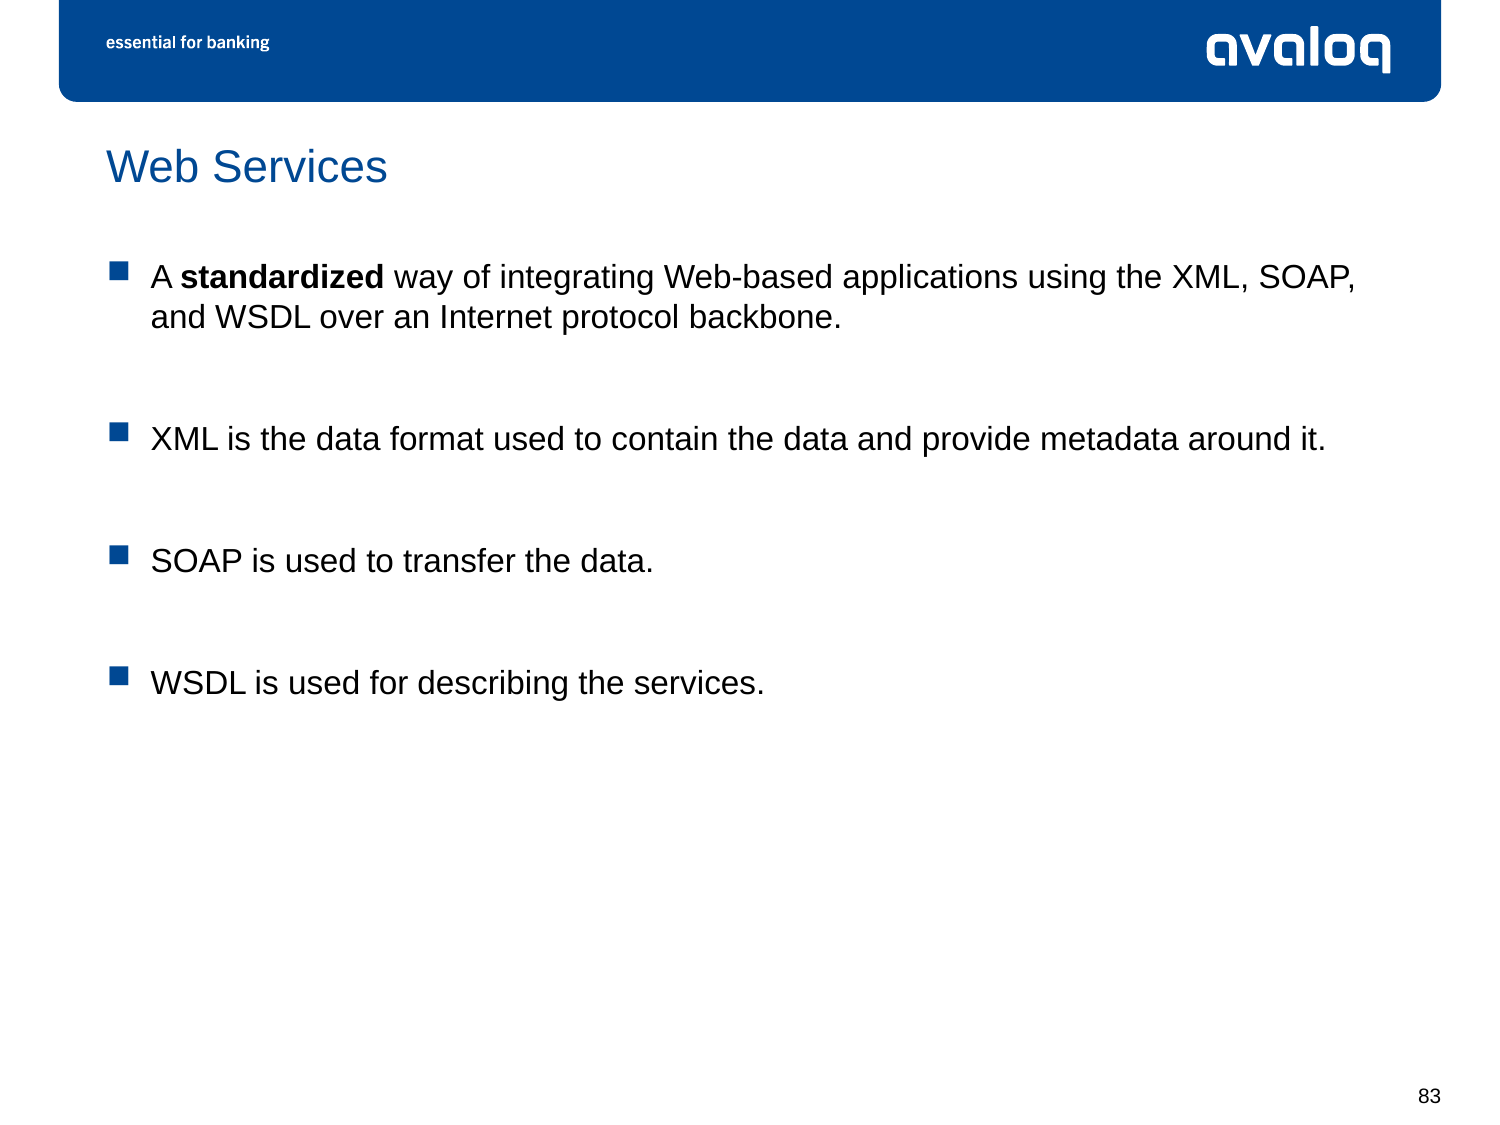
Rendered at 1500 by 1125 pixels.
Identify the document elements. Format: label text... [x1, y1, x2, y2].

list A standardized way of integrating Web-based applications using the XML, SOAP, and WSDL over an Internet protocol backbone. XML is the data format used to contain the data and provide metadata around it. SOAP is used to transfer the data. WSDL is used for describing the services. [105, 255, 1394, 1042]
slide_number 83 [1200, 1082, 1442, 1112]
title Web Services [105, 142, 1394, 215]
